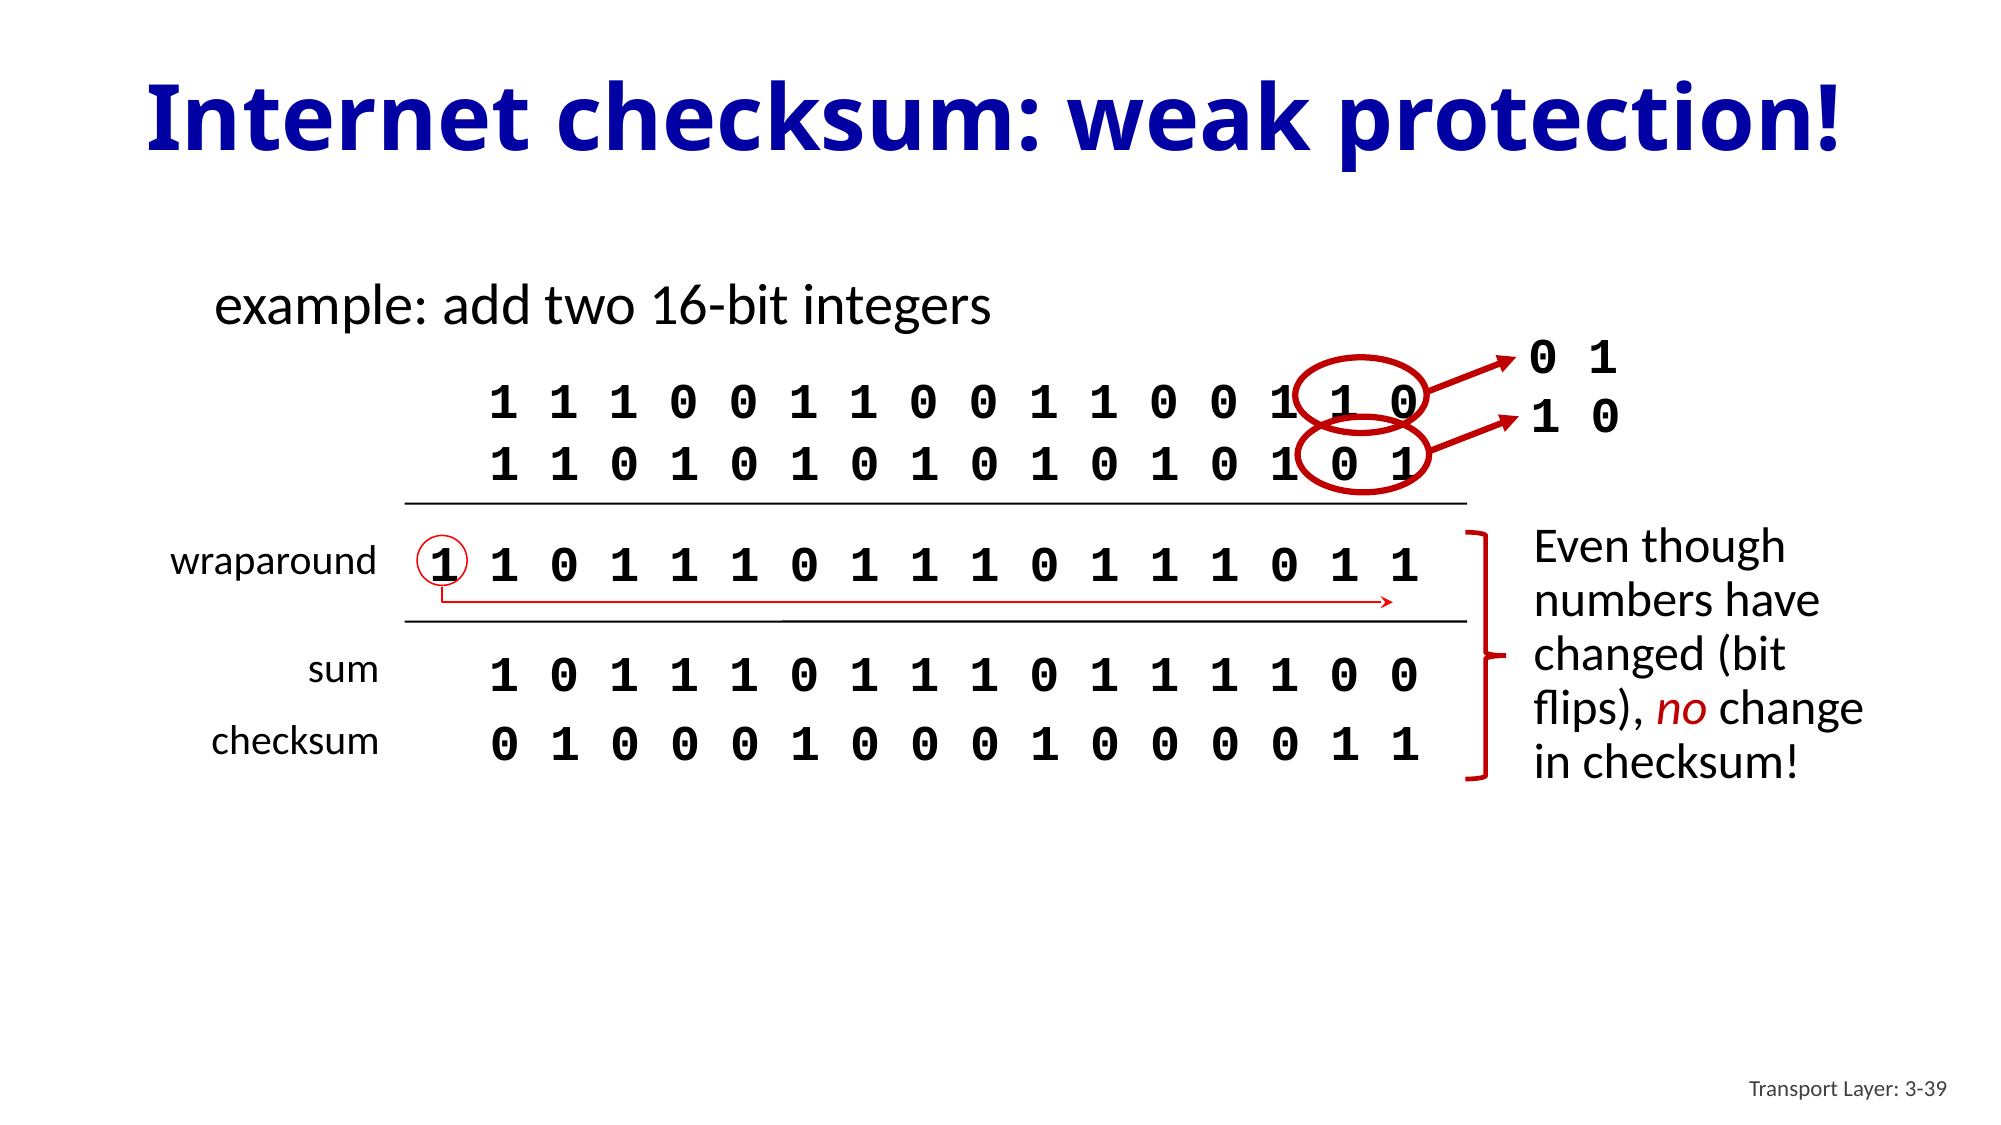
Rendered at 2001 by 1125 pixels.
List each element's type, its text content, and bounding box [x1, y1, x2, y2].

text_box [1297, 375, 1667, 493]
title Internet checksum: weak protection! [131, 47, 1952, 195]
text_box 1 1 1 0 0 1 1 0 0 1 1 0 0 1 1 0 [473, 361, 1295, 437]
text_box example: add two 16-bit integers [199, 238, 1475, 525]
text_box 0 1 0 0 0 1 0 0 0 1 0 0 0 0 1 1 [415, 710, 1435, 779]
text_box checksum [196, 710, 395, 771]
slide_number Transport Layer: 3-39 [1512, 1056, 1963, 1117]
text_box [1295, 316, 1665, 434]
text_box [1465, 512, 1914, 800]
text_box 1 1 0 1 0 1 0 1 0 1 0 1 0 1 0 1 [474, 423, 1435, 499]
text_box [154, 525, 1465, 710]
